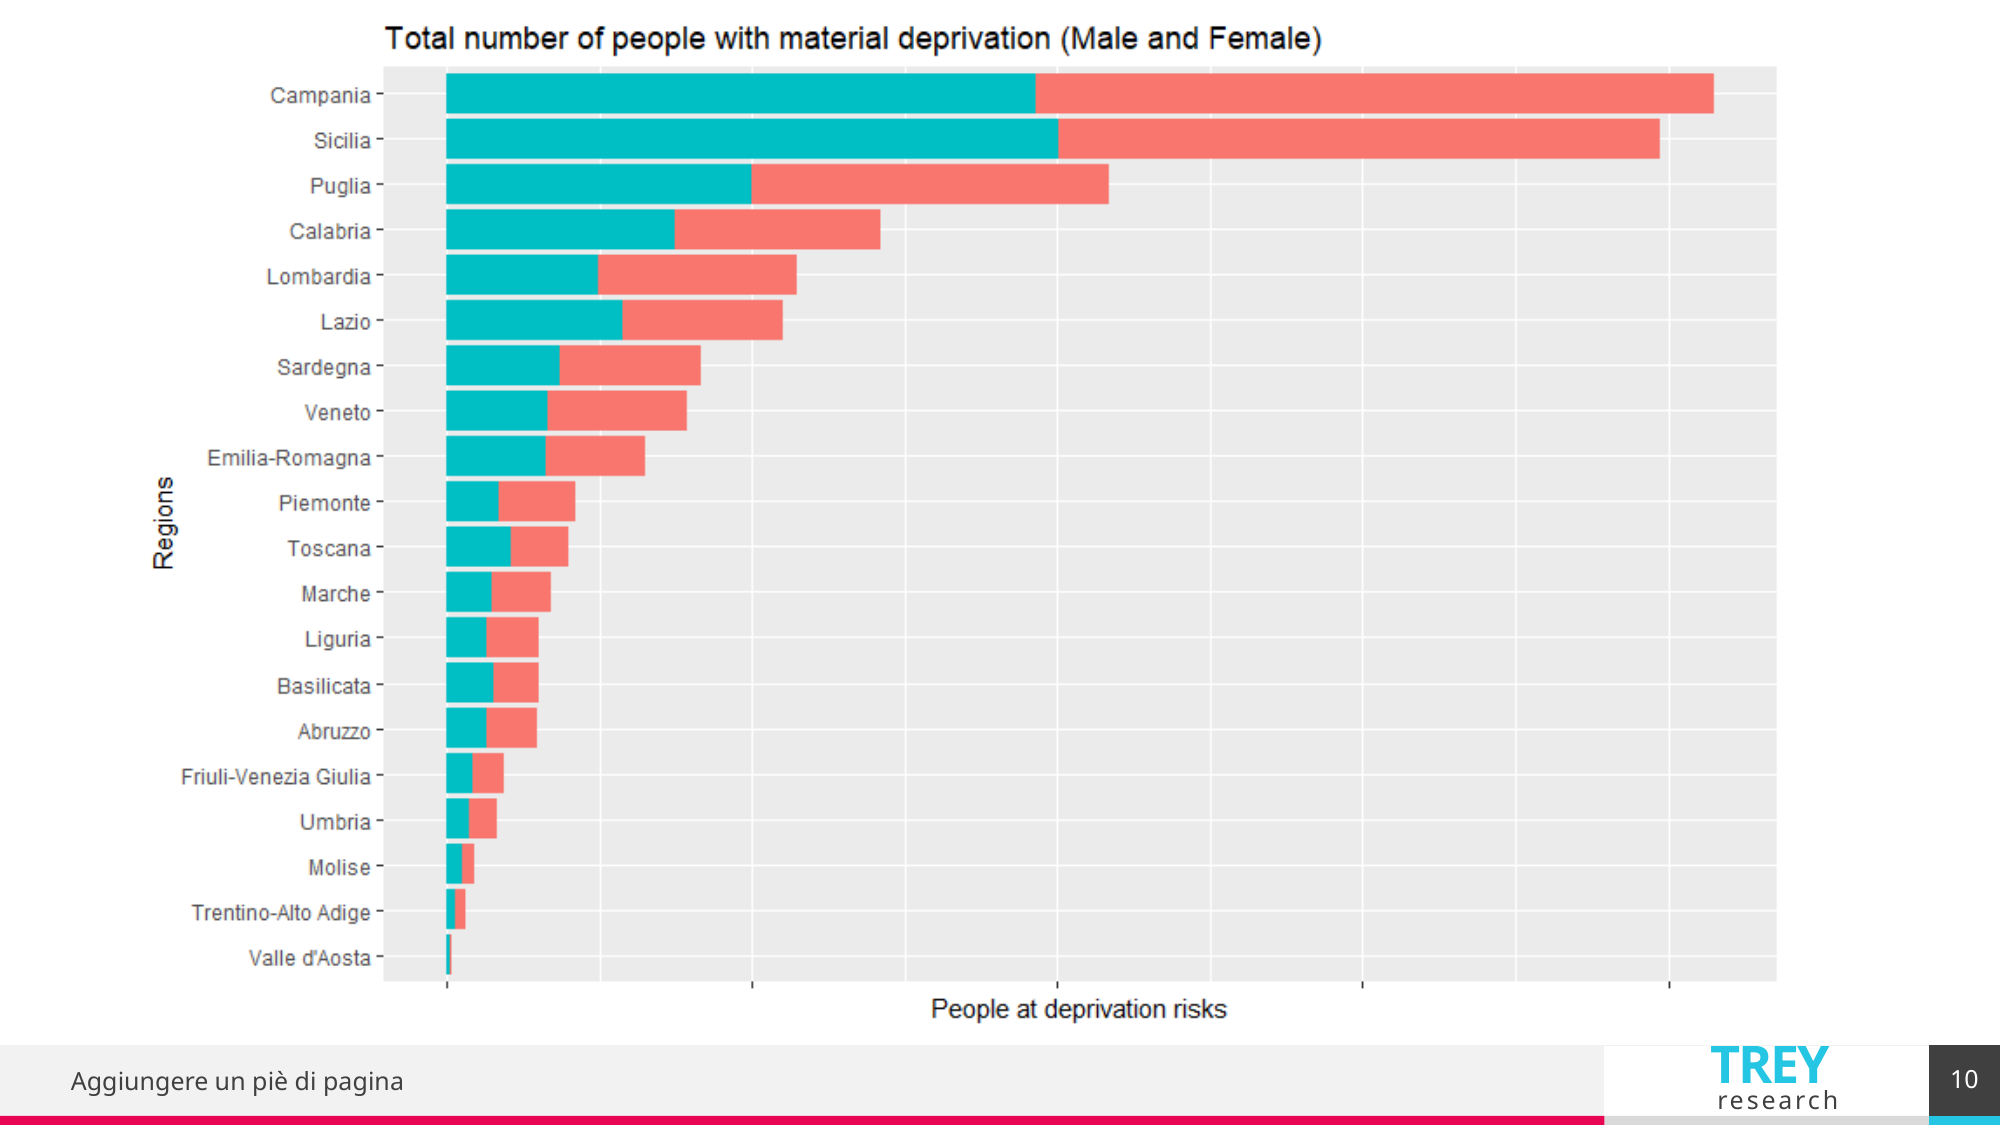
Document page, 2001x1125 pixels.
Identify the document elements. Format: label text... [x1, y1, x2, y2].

footer Aggiungere un piè di pagina [70, 1056, 1000, 1105]
slide_number 10 [1929, 1045, 2000, 1116]
picture [138, 11, 1791, 1034]
